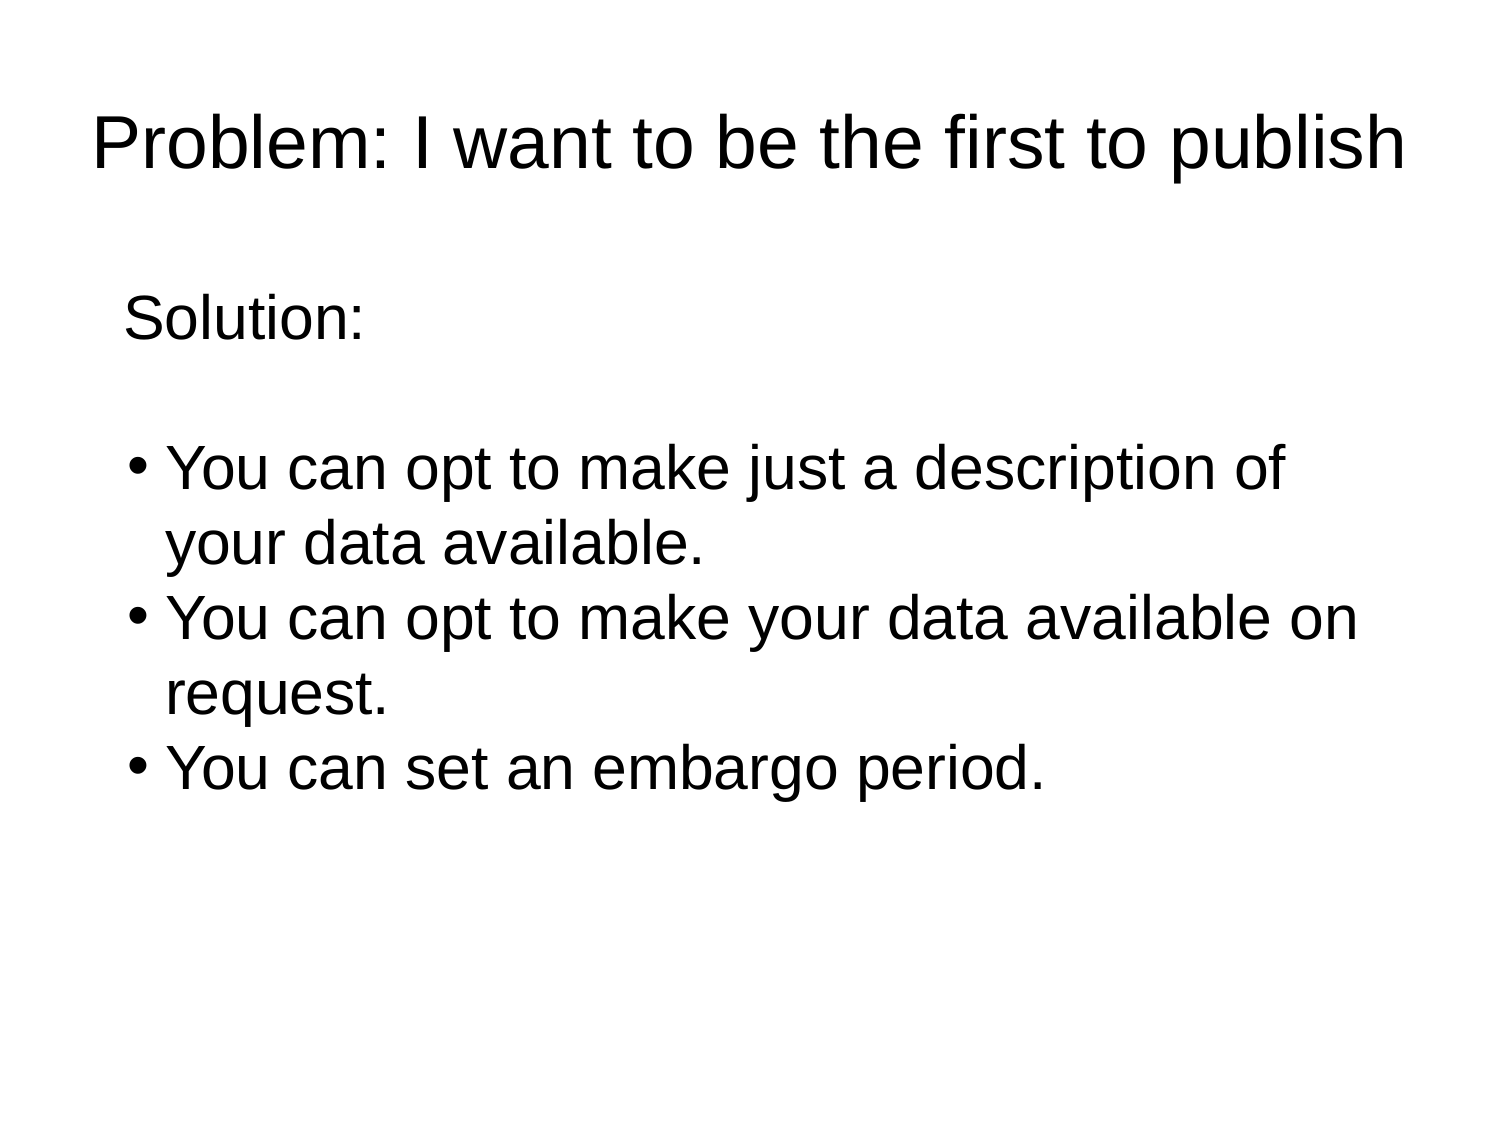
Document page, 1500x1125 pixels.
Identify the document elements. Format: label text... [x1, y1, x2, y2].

title Problem: I want to be the first to publish [75, 45, 1425, 233]
list Solution: You can opt to make just a description of your data available. You can opt to make your data available on request. You can set an embargo period. [75, 262, 1425, 1005]
